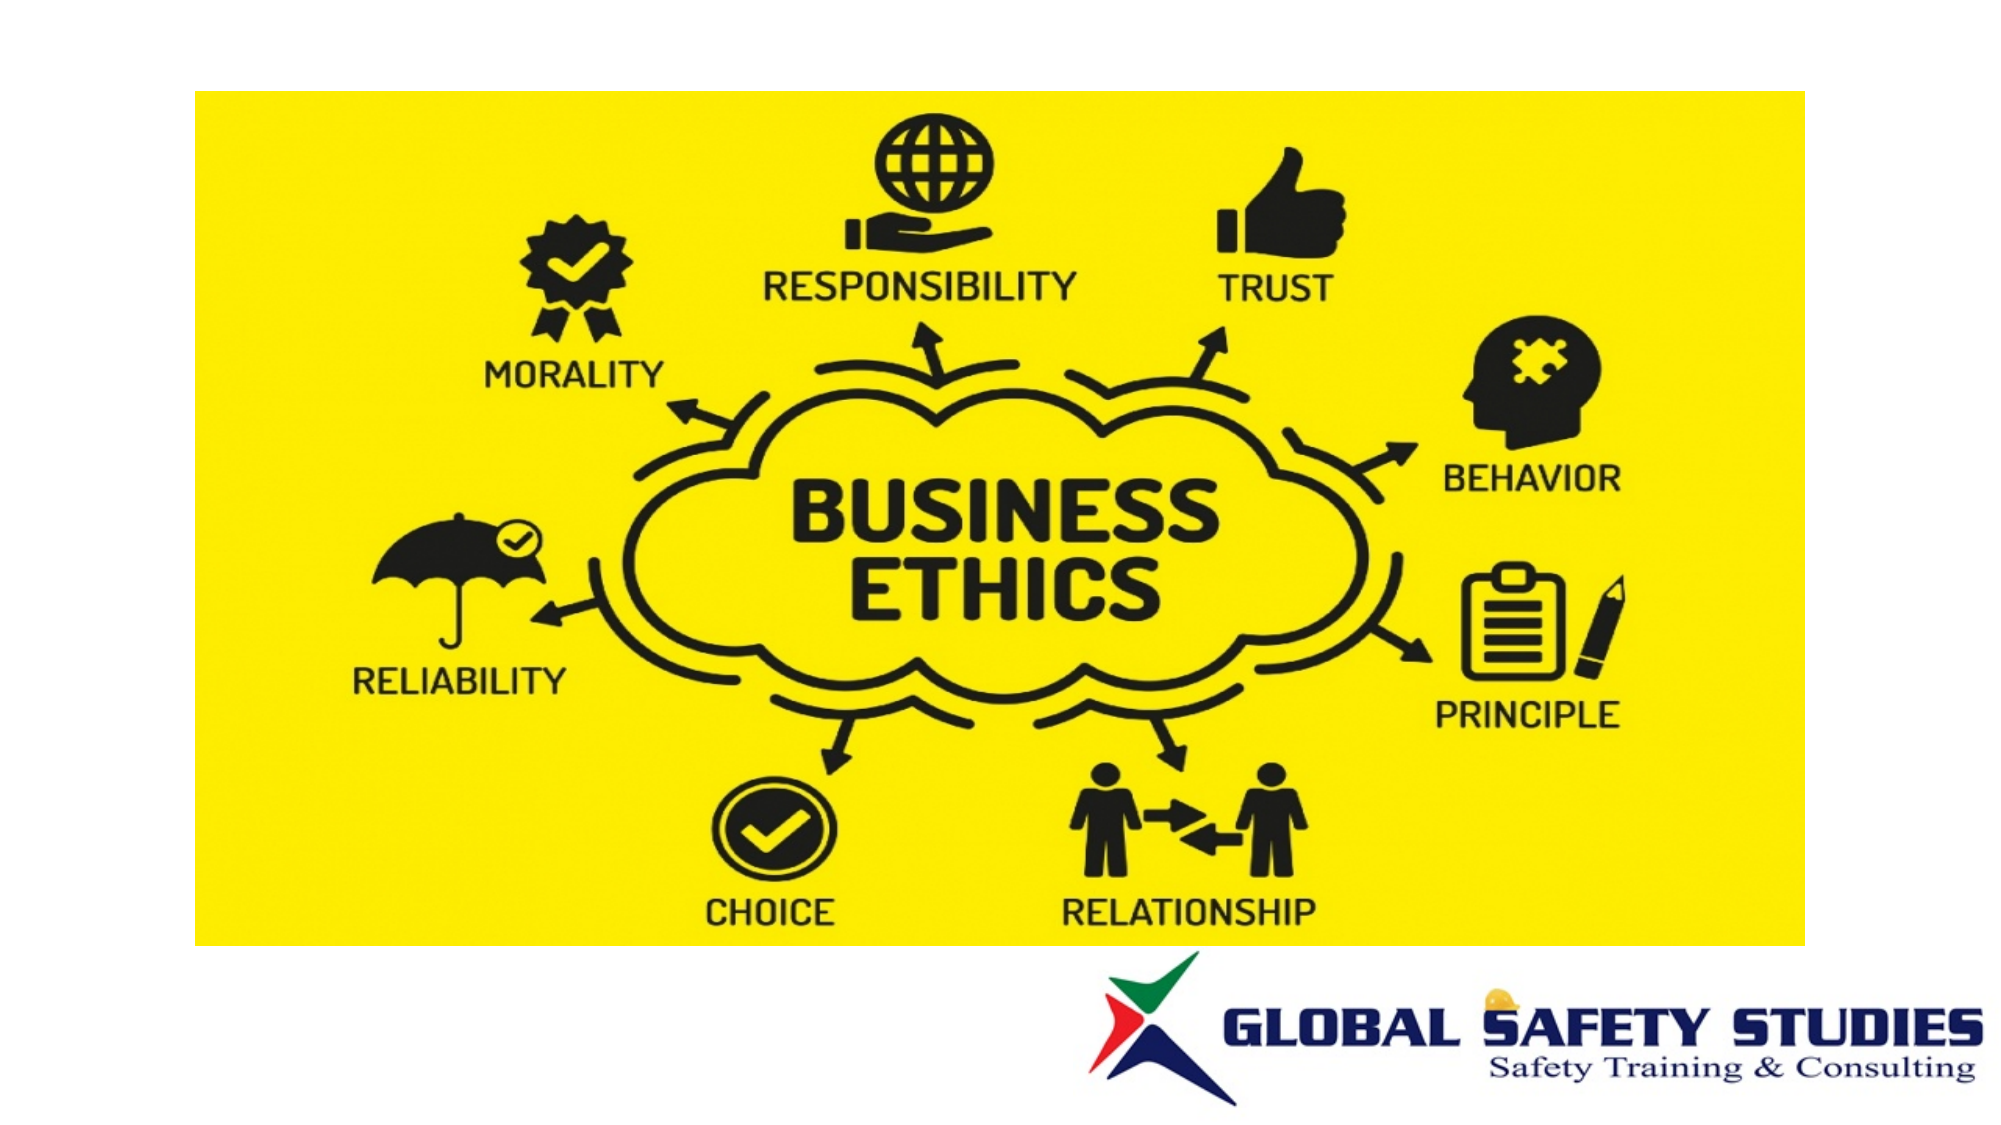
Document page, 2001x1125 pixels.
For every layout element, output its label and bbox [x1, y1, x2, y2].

picture [195, 91, 2000, 1125]
